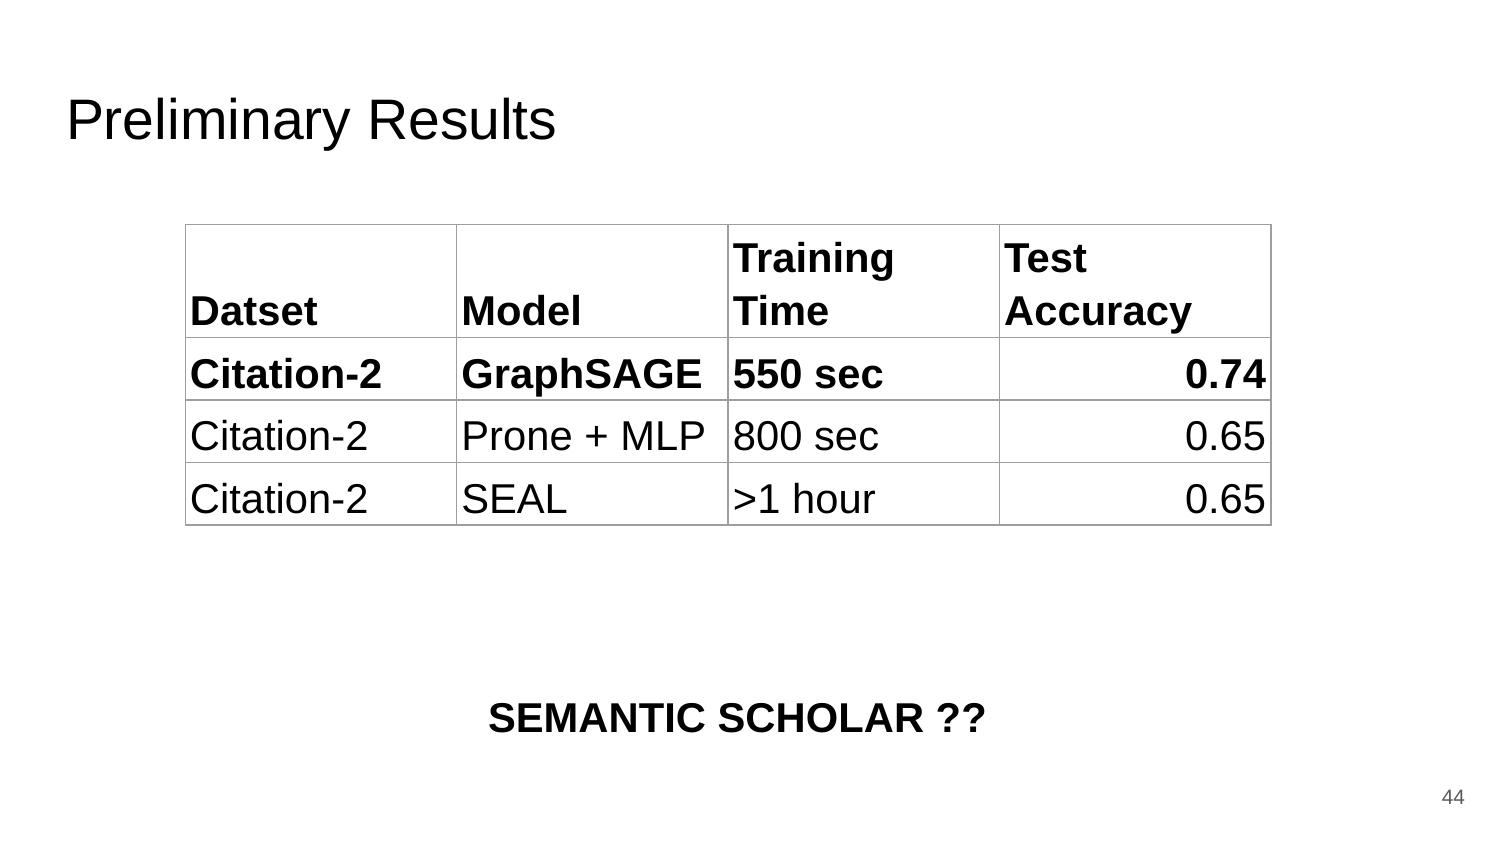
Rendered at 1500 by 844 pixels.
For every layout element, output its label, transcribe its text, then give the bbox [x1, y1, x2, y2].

table_cell Citation-2 [186, 338, 456, 399]
table_cell 0.65 [1000, 463, 1270, 524]
table_cell 550 sec [729, 338, 999, 399]
table_header Test Accuracy [1000, 225, 1270, 337]
text_box SEMANTIC SCHOLAR ?? [473, 676, 1049, 768]
table_header Model [457, 225, 727, 337]
table_cell Citation-2 [186, 401, 456, 462]
table_cell 0.74 [1000, 338, 1270, 399]
table_cell GraphSAGE [457, 338, 727, 399]
table_cell SEAL [457, 463, 727, 524]
table_header Datset [186, 225, 456, 337]
table_cell >1 hour [729, 463, 999, 524]
title Preliminary Results [51, 72, 1449, 167]
table_cell Citation-2 [186, 463, 456, 524]
table_cell 800 sec [729, 401, 999, 462]
table_cell Prone + MLP [457, 401, 727, 462]
table_header Training Time [729, 225, 999, 337]
slide_number ‹#› [1389, 764, 1480, 830]
table_cell 0.65 [1000, 401, 1270, 462]
